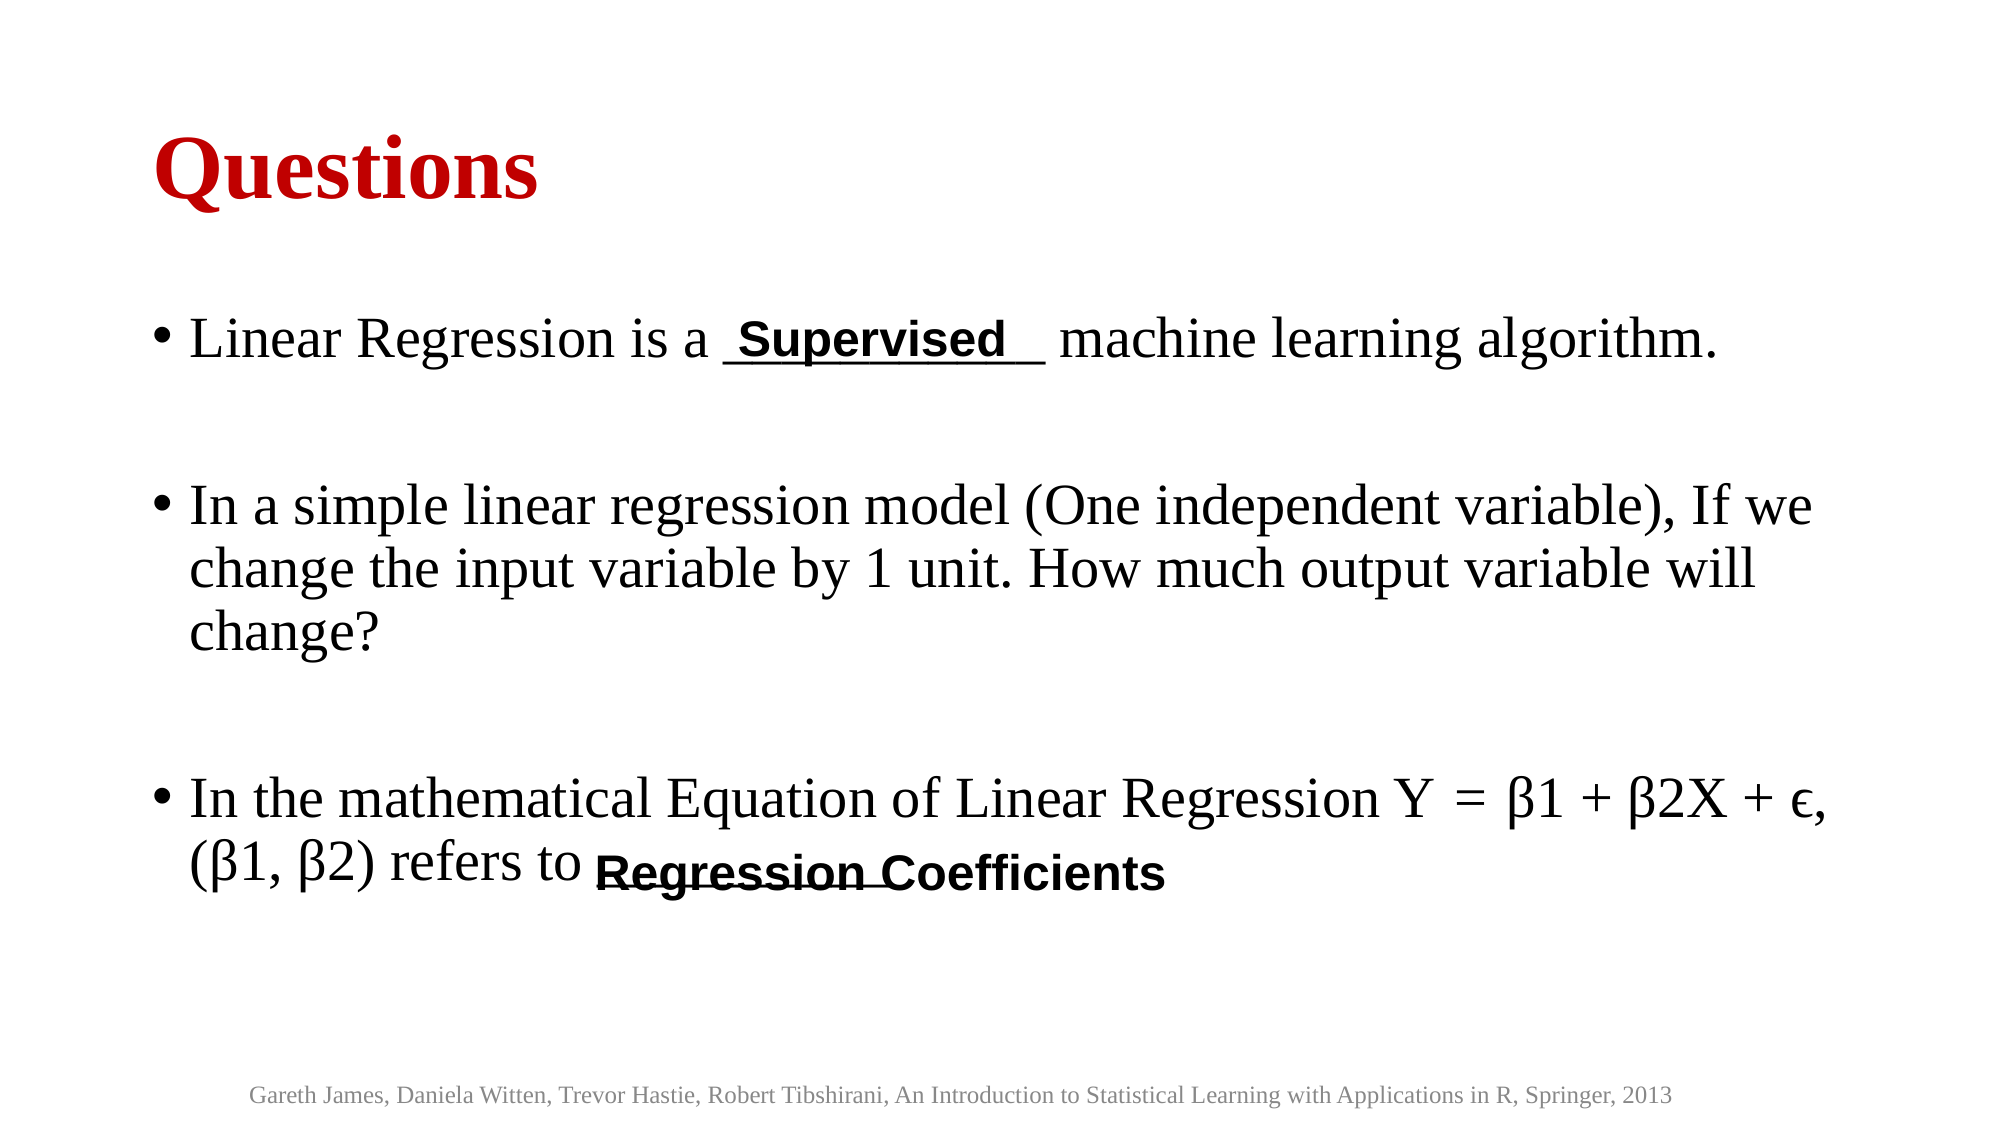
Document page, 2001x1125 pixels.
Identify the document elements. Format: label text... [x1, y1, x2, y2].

list Linear Regression is a ___________ machine learning algorithm. In a simple linear regression model (One independent variable), If we change the input variable by 1 unit. How much output variable will change? In the mathematical Equation of Linear Regression Y = β1 + β2X + ϵ, (β1, β2) refers to __________ [137, 299, 1863, 1014]
footer Gareth James, Daniela Witten, Trevor Hastie, Robert Tibshirani, An Introduction to Statistical Learning with Applications in R, Springer, 2013 [99, 1074, 1825, 1113]
title Questions [137, 59, 1863, 278]
text_box Supervised [723, 299, 1046, 375]
text_box Regression Coefficients [579, 832, 1227, 908]
